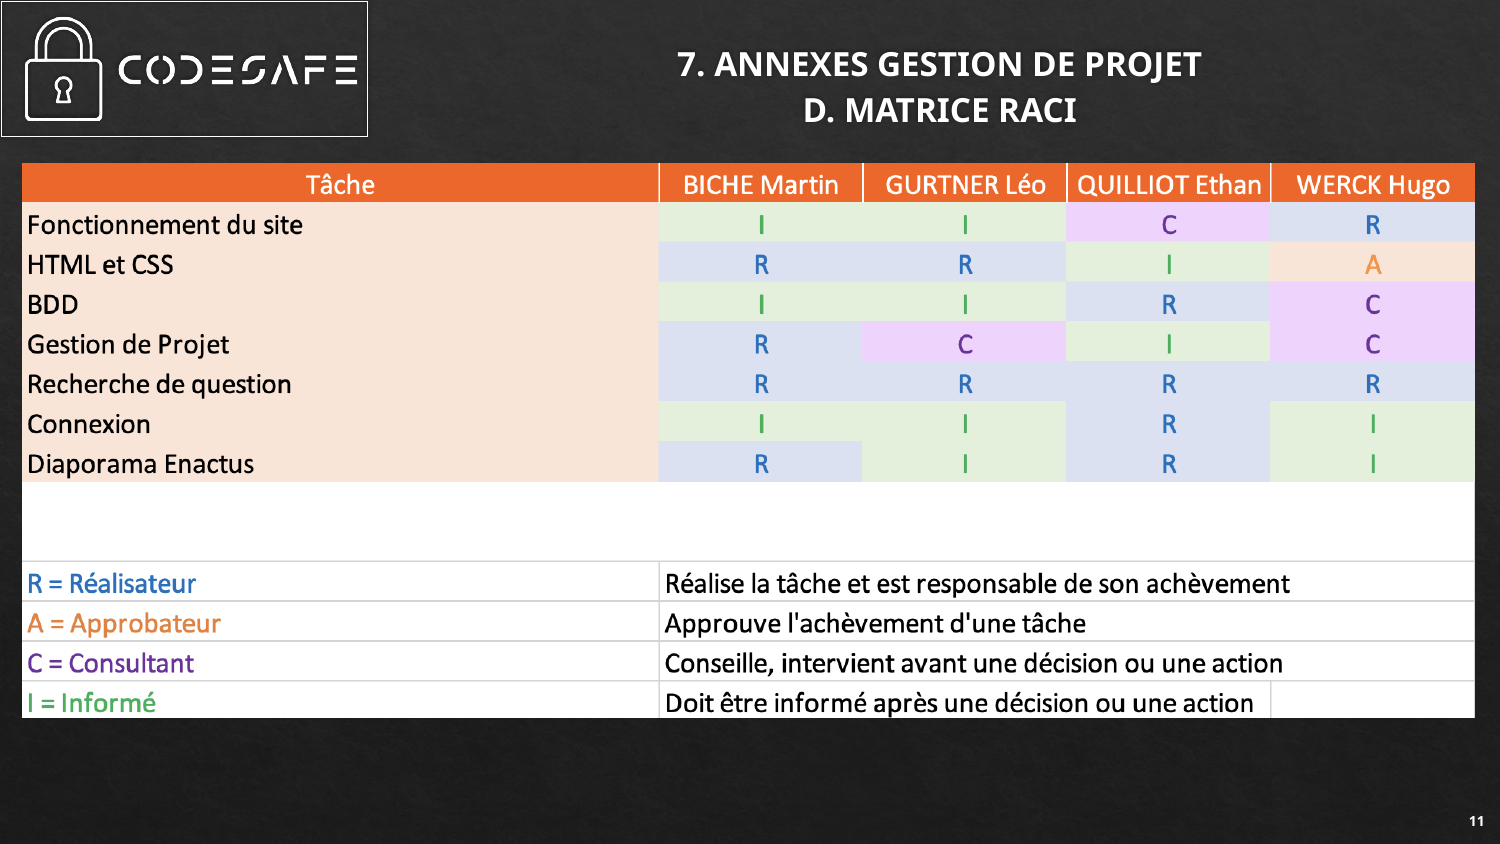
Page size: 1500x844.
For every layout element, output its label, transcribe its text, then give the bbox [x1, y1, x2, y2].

title 7. ANNEXES Gestion de projet D. Matrice raci [405, 22, 1475, 137]
slide_number 11 [1432, 799, 1500, 844]
picture [0, 0, 1500, 844]
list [1, 0, 368, 137]
